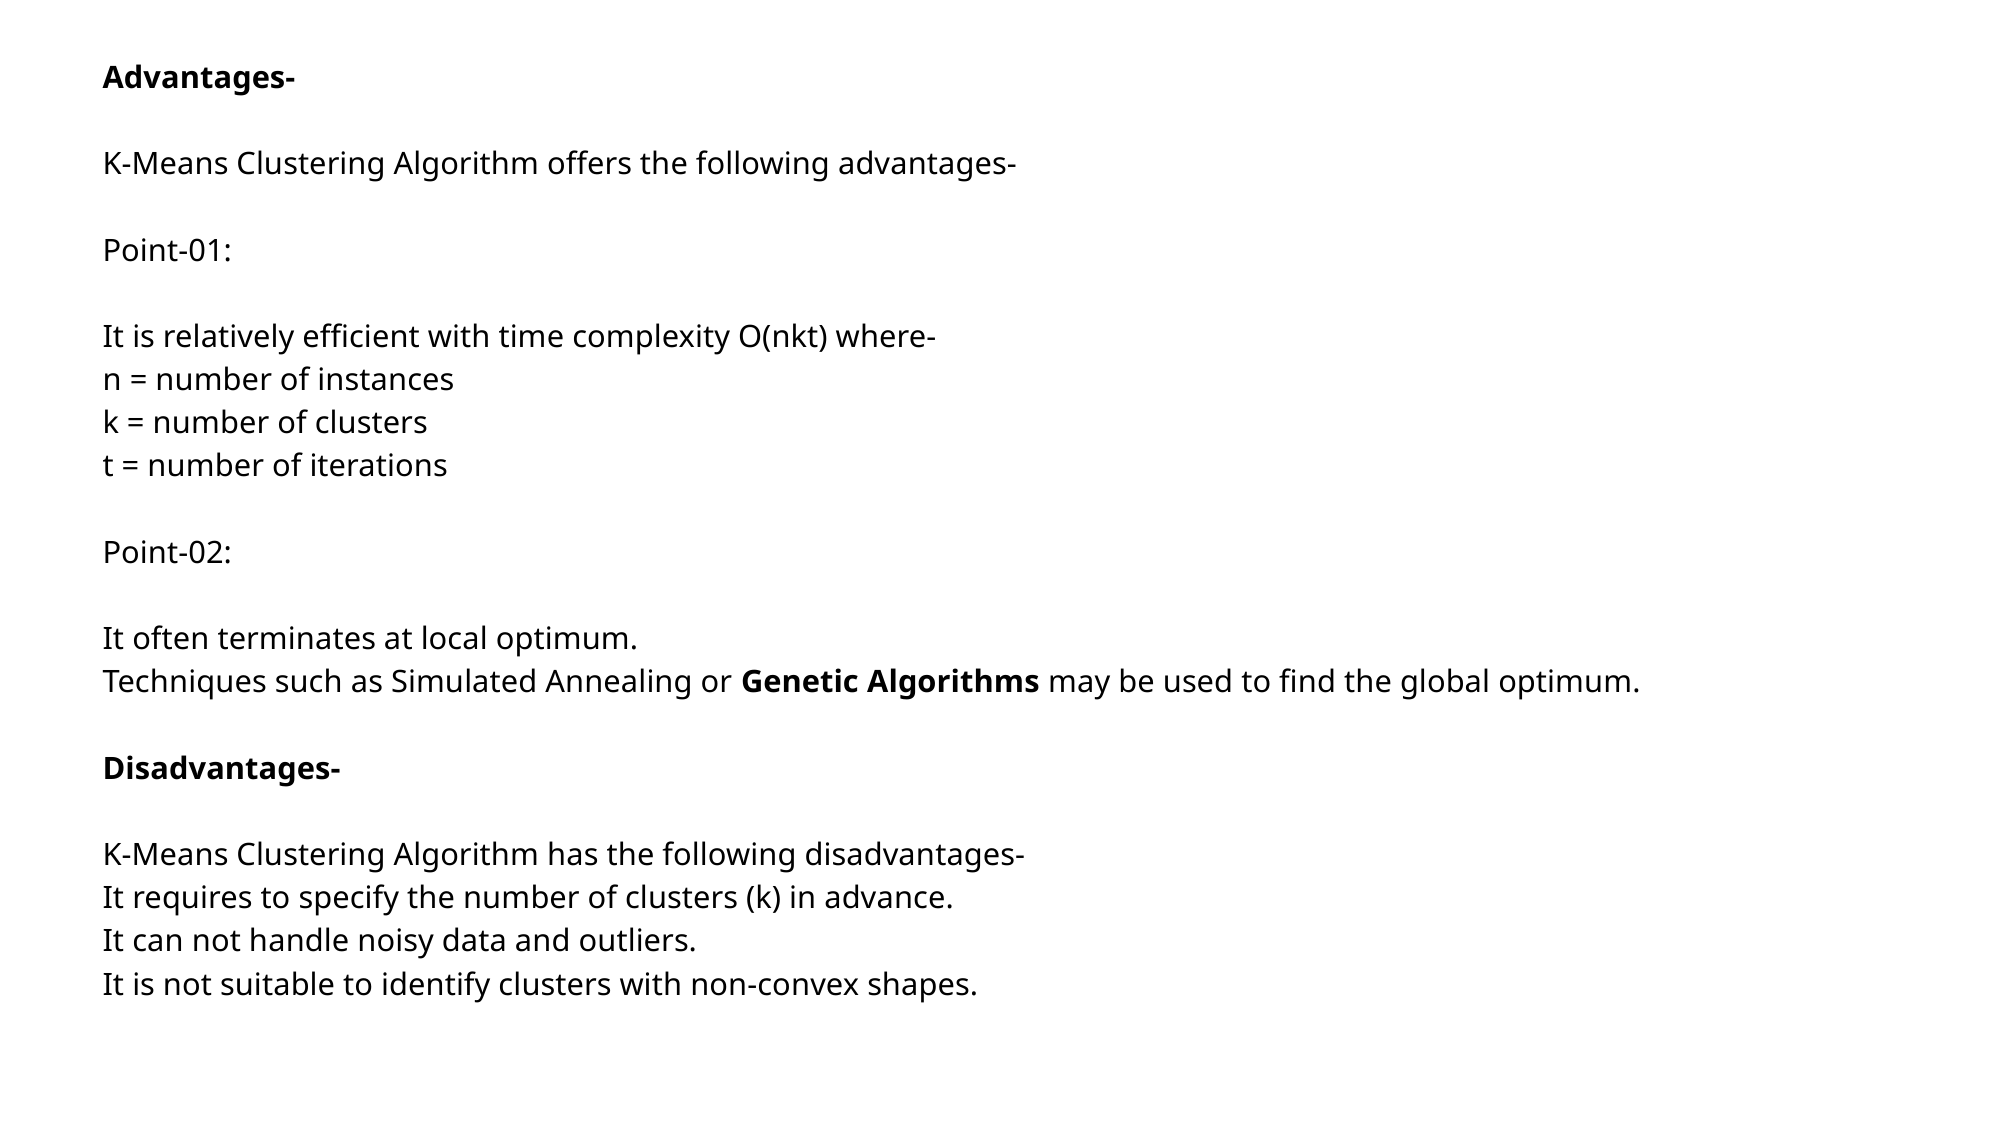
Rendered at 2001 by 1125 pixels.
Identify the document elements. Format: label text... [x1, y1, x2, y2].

list Advantages- K-Means Clustering Algorithm offers the following advantages- Point-01: It is relatively efficient with time complexity O(nkt) where- n = number of instances k = number of clusters t = number of iterations Point-02: It often terminates at local optimum. Techniques such as Simulated Annealing or Genetic Algorithms may be used to find the global optimum. Disadvantages- K-Means Clustering Algorithm has the following disadvantages- It requires to specify the number of clusters (k) in advance. It can not handle noisy data and outliers. It is not suitable to identify clusters with non-convex shapes. [87, 50, 1900, 1013]
